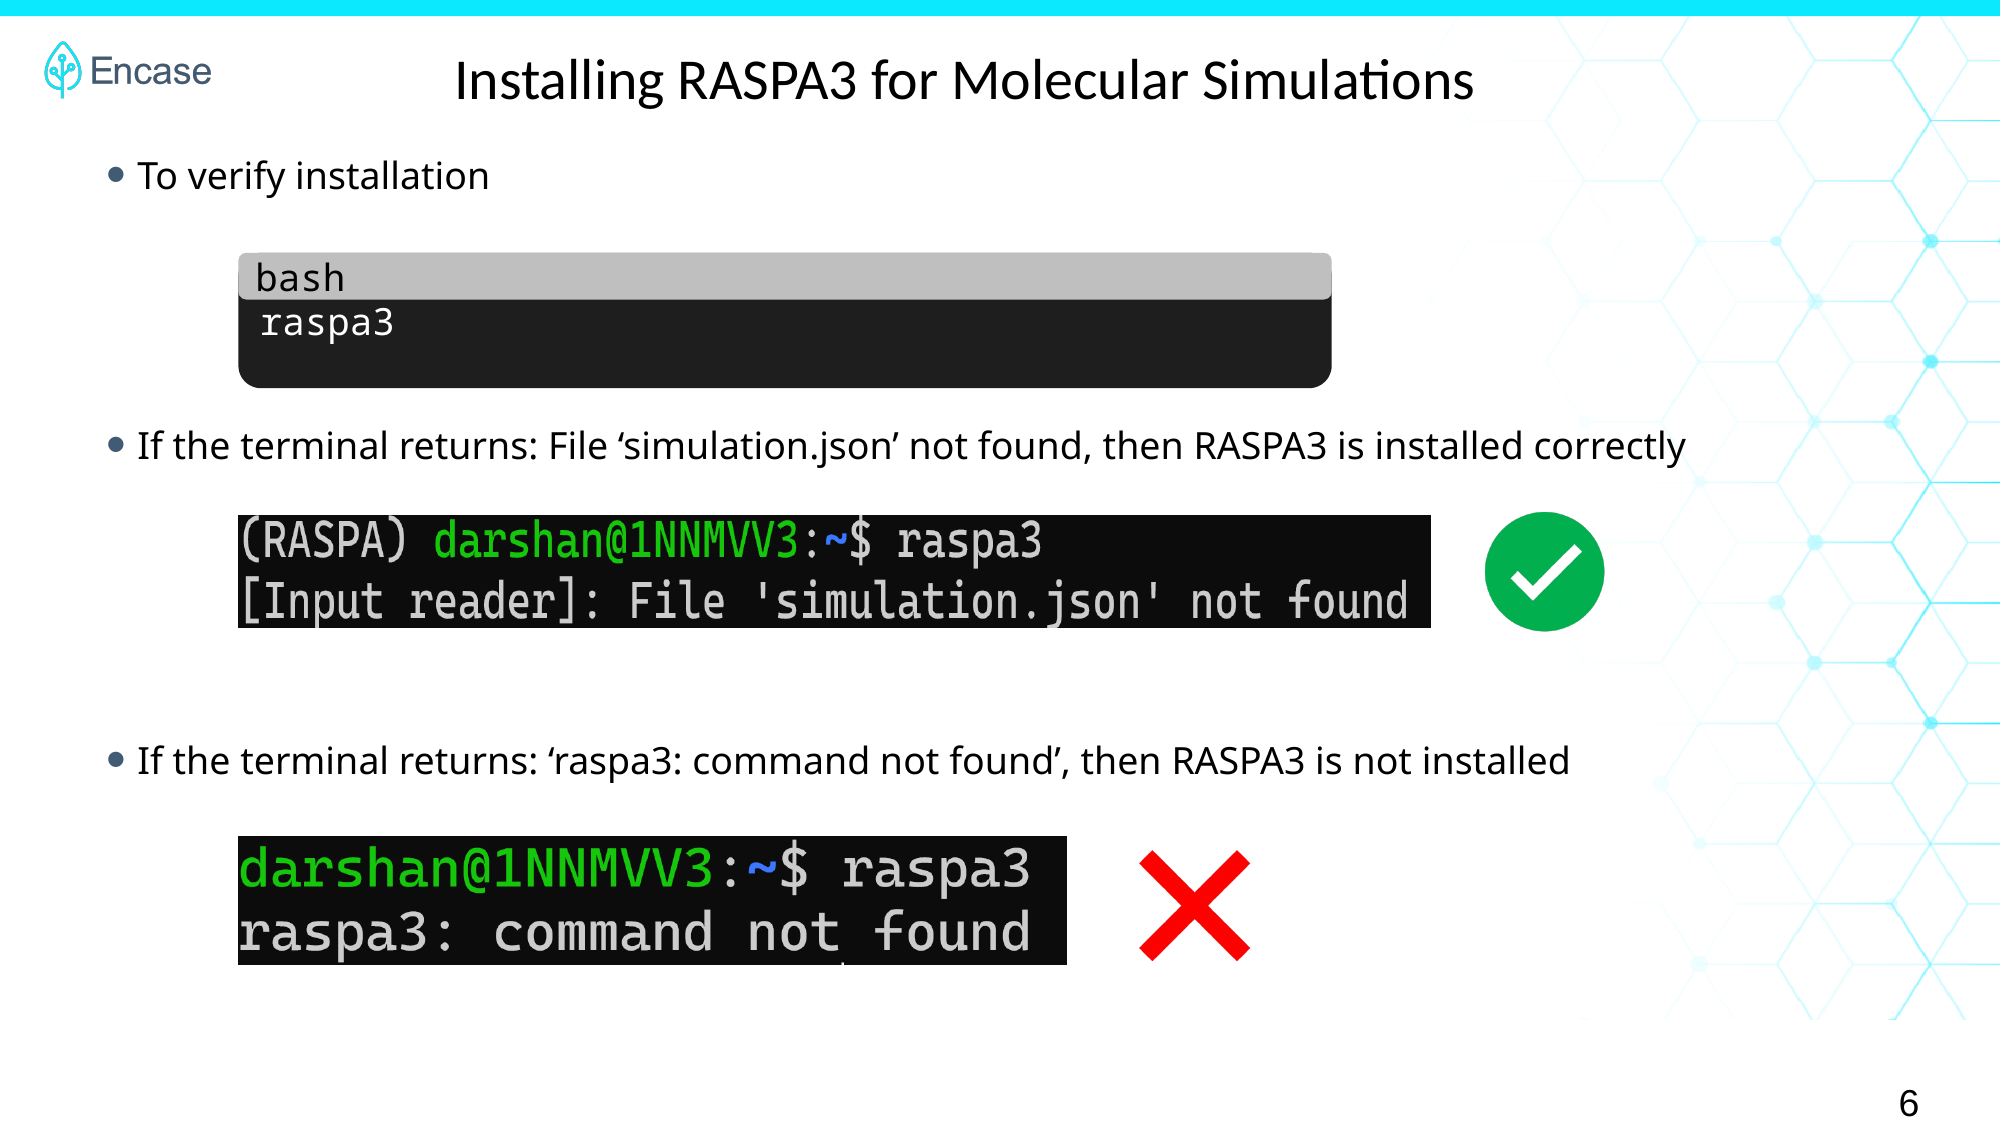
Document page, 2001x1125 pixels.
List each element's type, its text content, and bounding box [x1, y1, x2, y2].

text_box 6 [1877, 1071, 1966, 1111]
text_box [238, 252, 1332, 389]
picture [0, 17, 2000, 1020]
text_box Installing RASPA3 for Molecular Simulations [439, 18, 1612, 144]
text_box To verify installation If the terminal returns: File ‘simulation.json’ not found, then RASPA3 is installed correctly If the terminal returns: ‘raspa3: command not found’, then RASPA3 is not installed [34, 144, 1926, 969]
